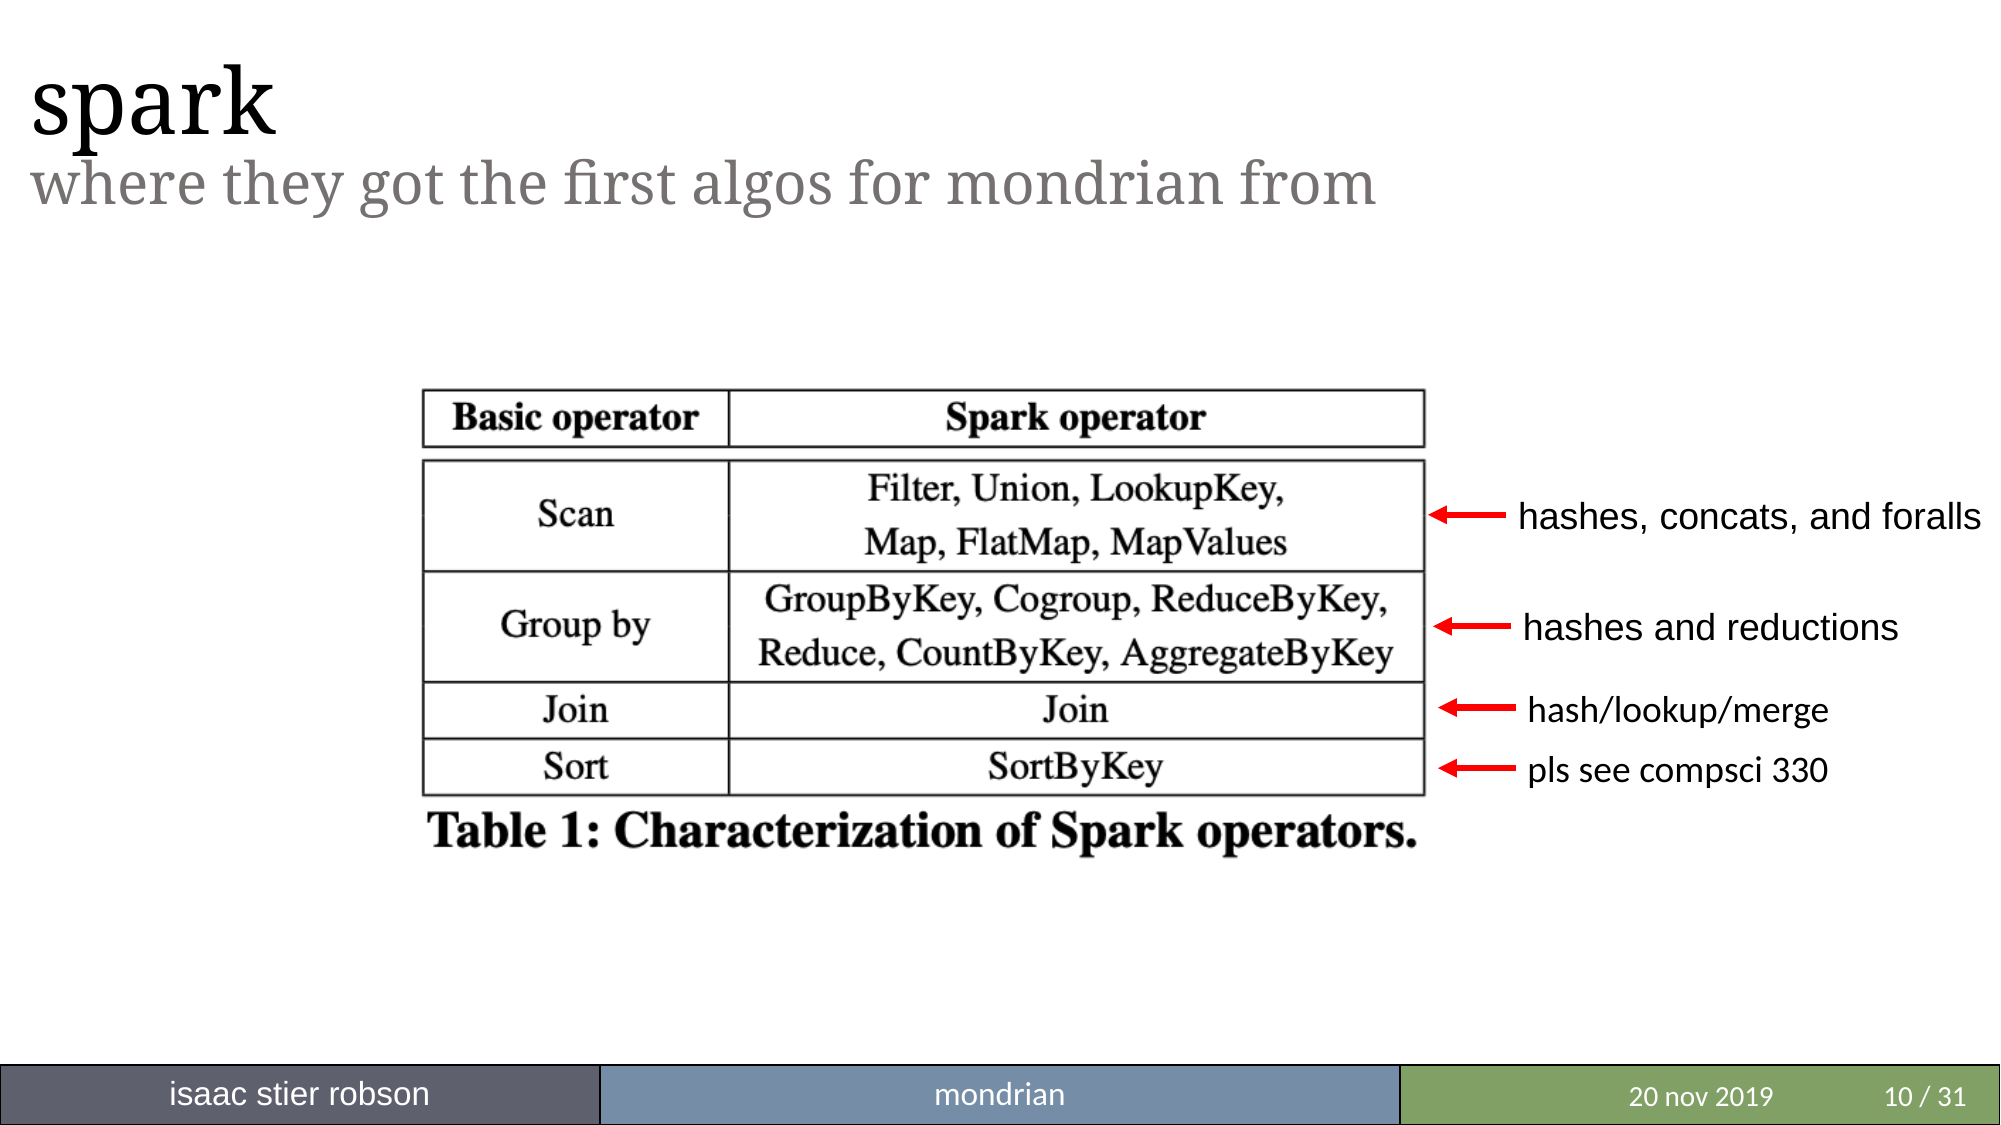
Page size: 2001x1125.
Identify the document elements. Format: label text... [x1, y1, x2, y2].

text_box pls see compsci 330 [1512, 737, 1844, 798]
text_box hash/lookup/merge [1512, 677, 1845, 737]
text_box isaac stier robson [0, 1064, 599, 1125]
title spark where they got the first algos for mondrian from [15, 47, 1878, 265]
picture [398, 359, 1459, 884]
text_box hashes and reductions [1508, 595, 1915, 656]
text_box 20 nov 2019 10 / 31 [1401, 1064, 2000, 1125]
text_box hashes, concats, and foralls [1503, 484, 1998, 545]
text_box mondrian [599, 1064, 1401, 1125]
